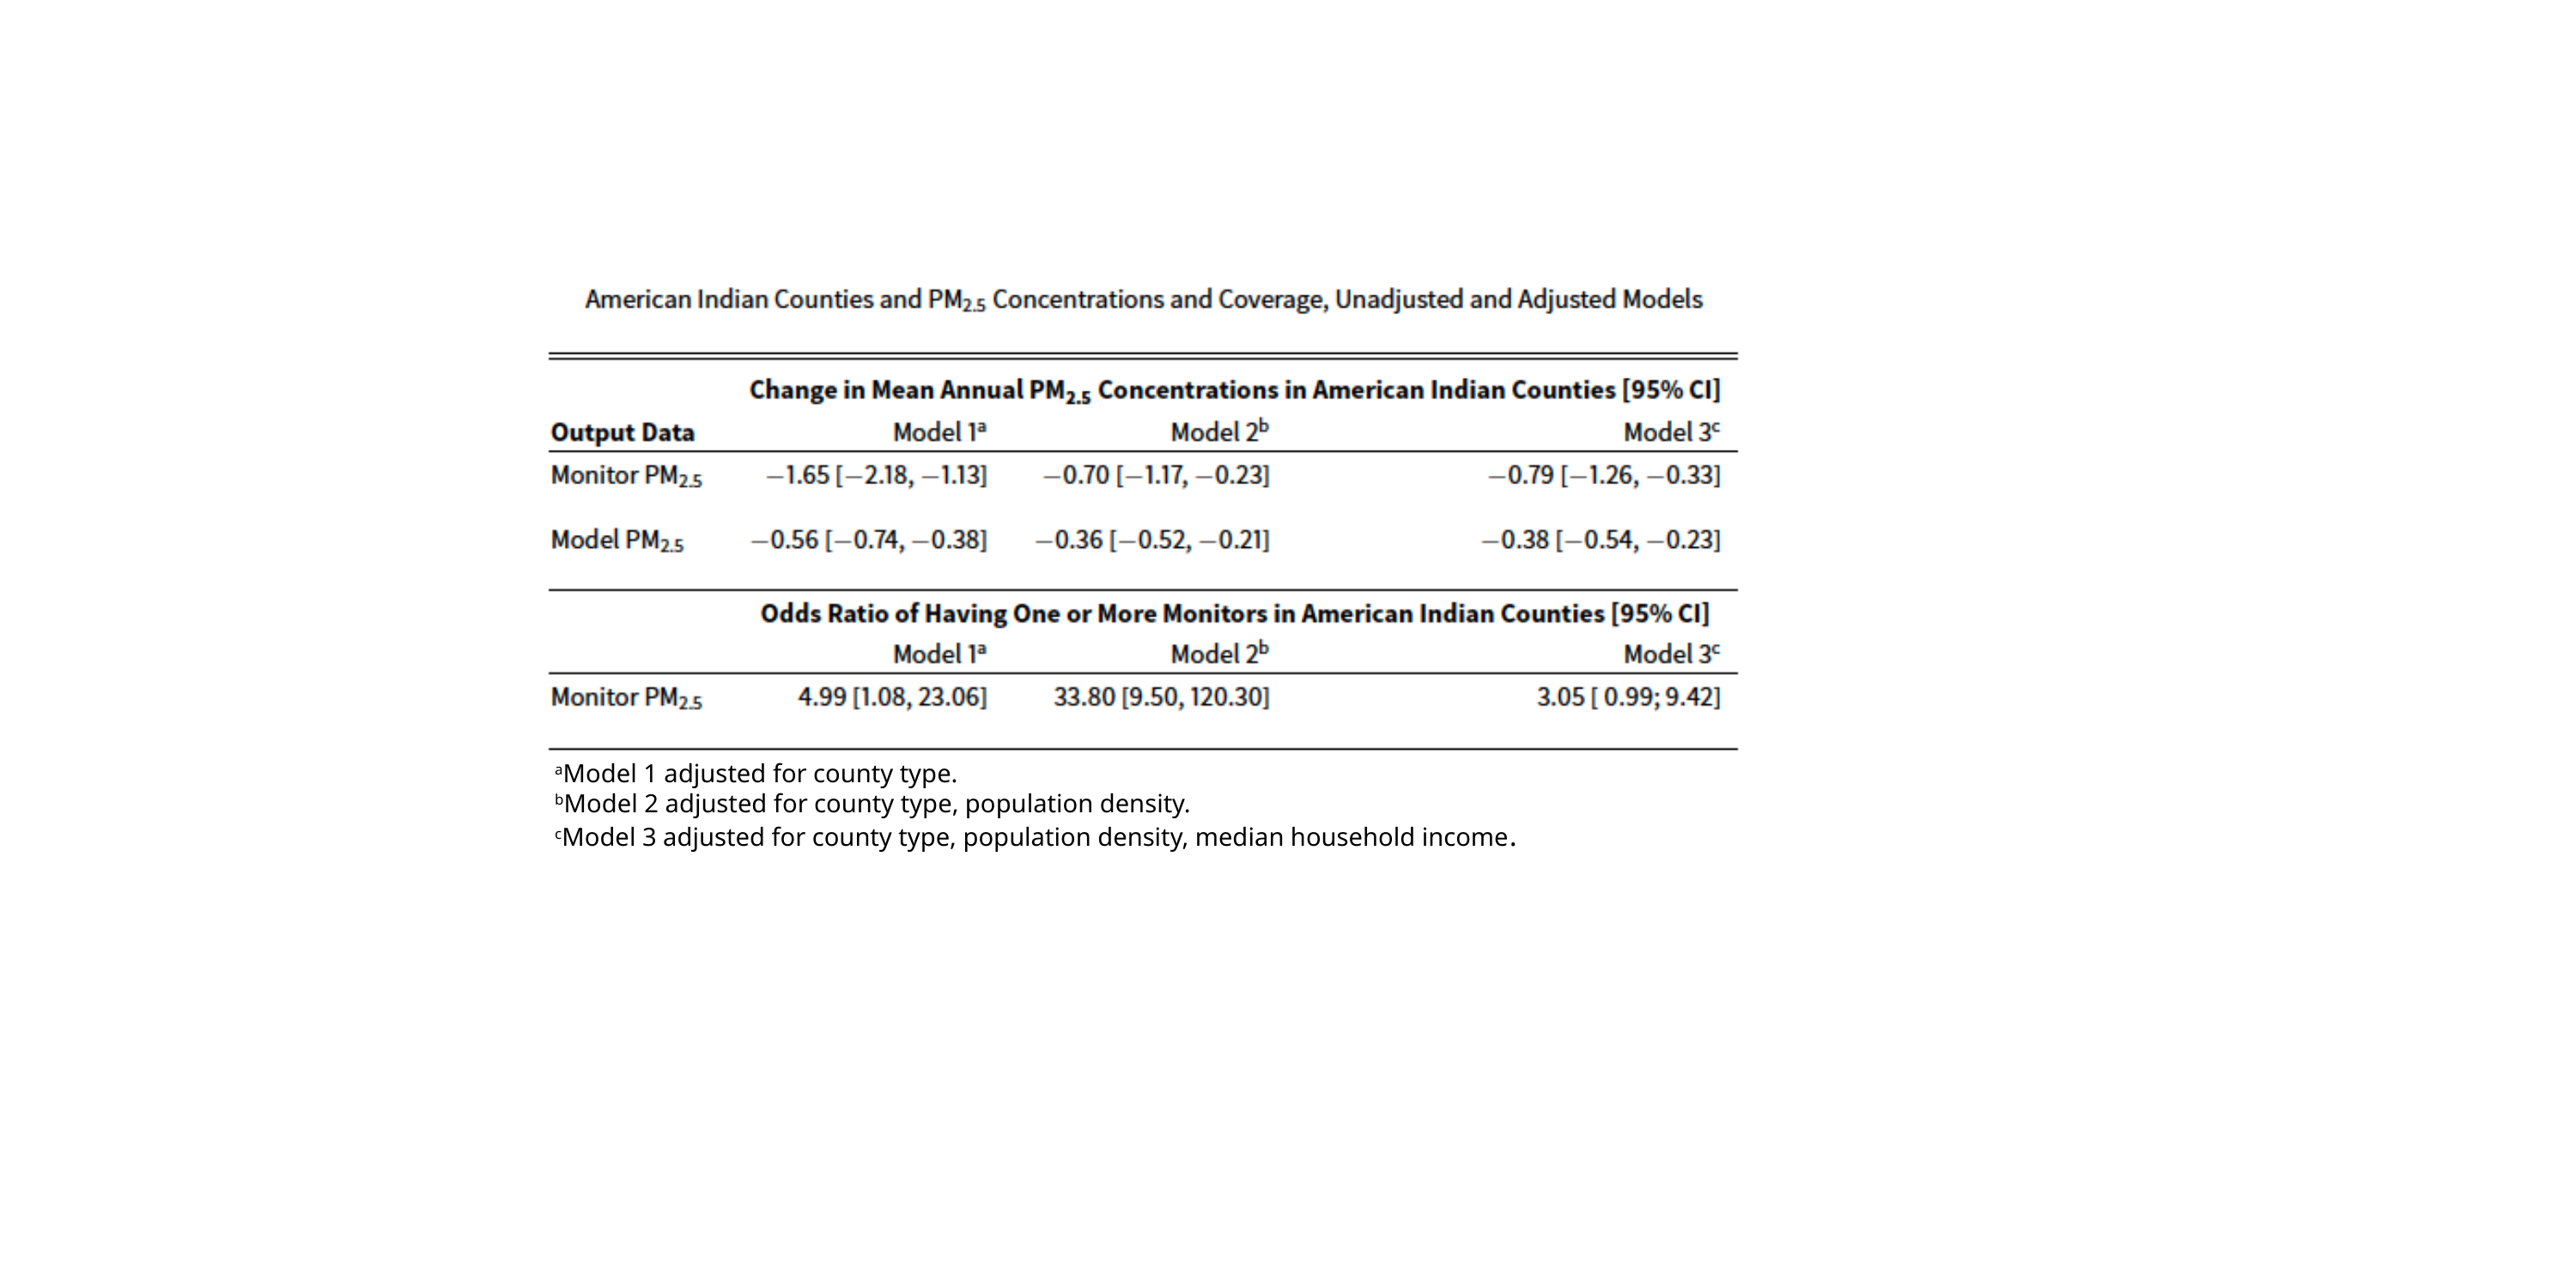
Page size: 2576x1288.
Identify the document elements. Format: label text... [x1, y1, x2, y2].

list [529, 270, 1768, 786]
text_box aModel 1 adjusted for county type. bModel 2 adjusted for county type, population density. cModel 3 adjusted for county type, population density, median household income. [542, 786, 1581, 859]
